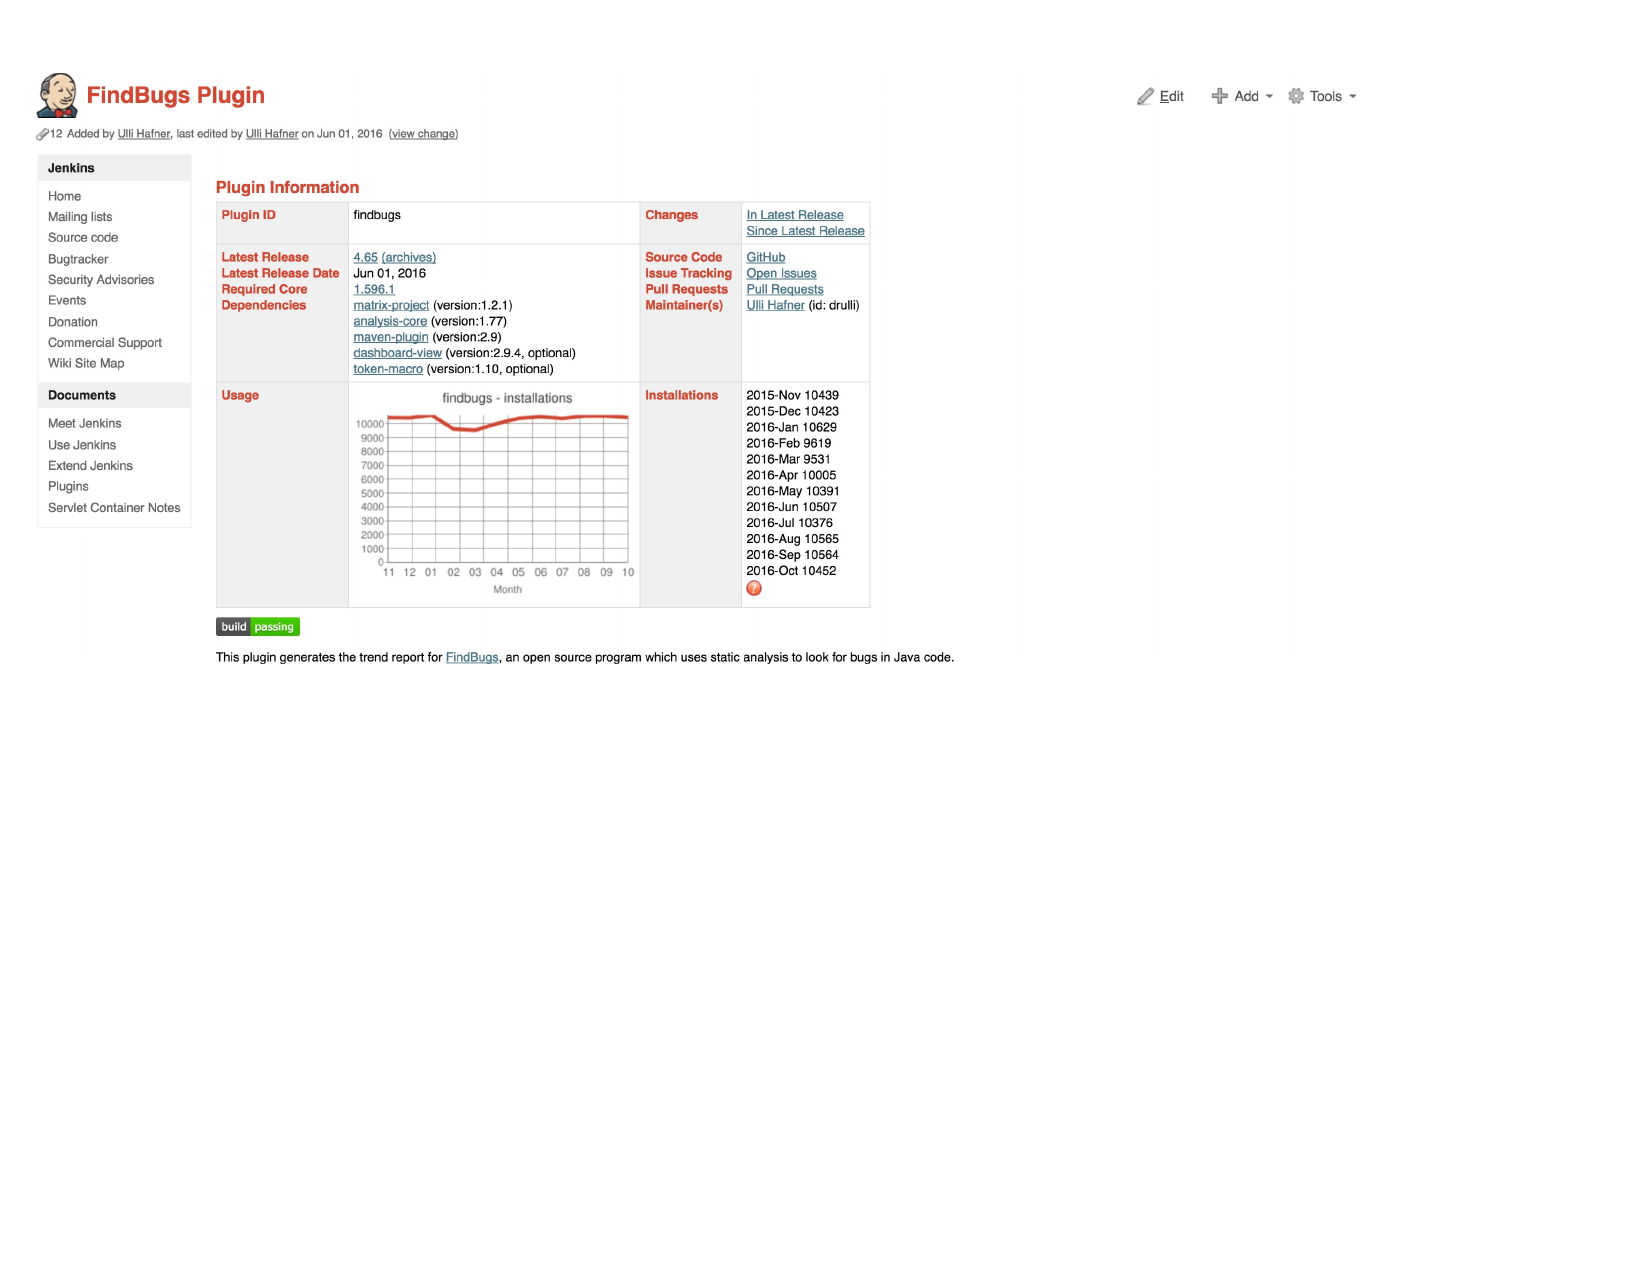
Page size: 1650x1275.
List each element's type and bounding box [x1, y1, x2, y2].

picture [35, 73, 1356, 664]
